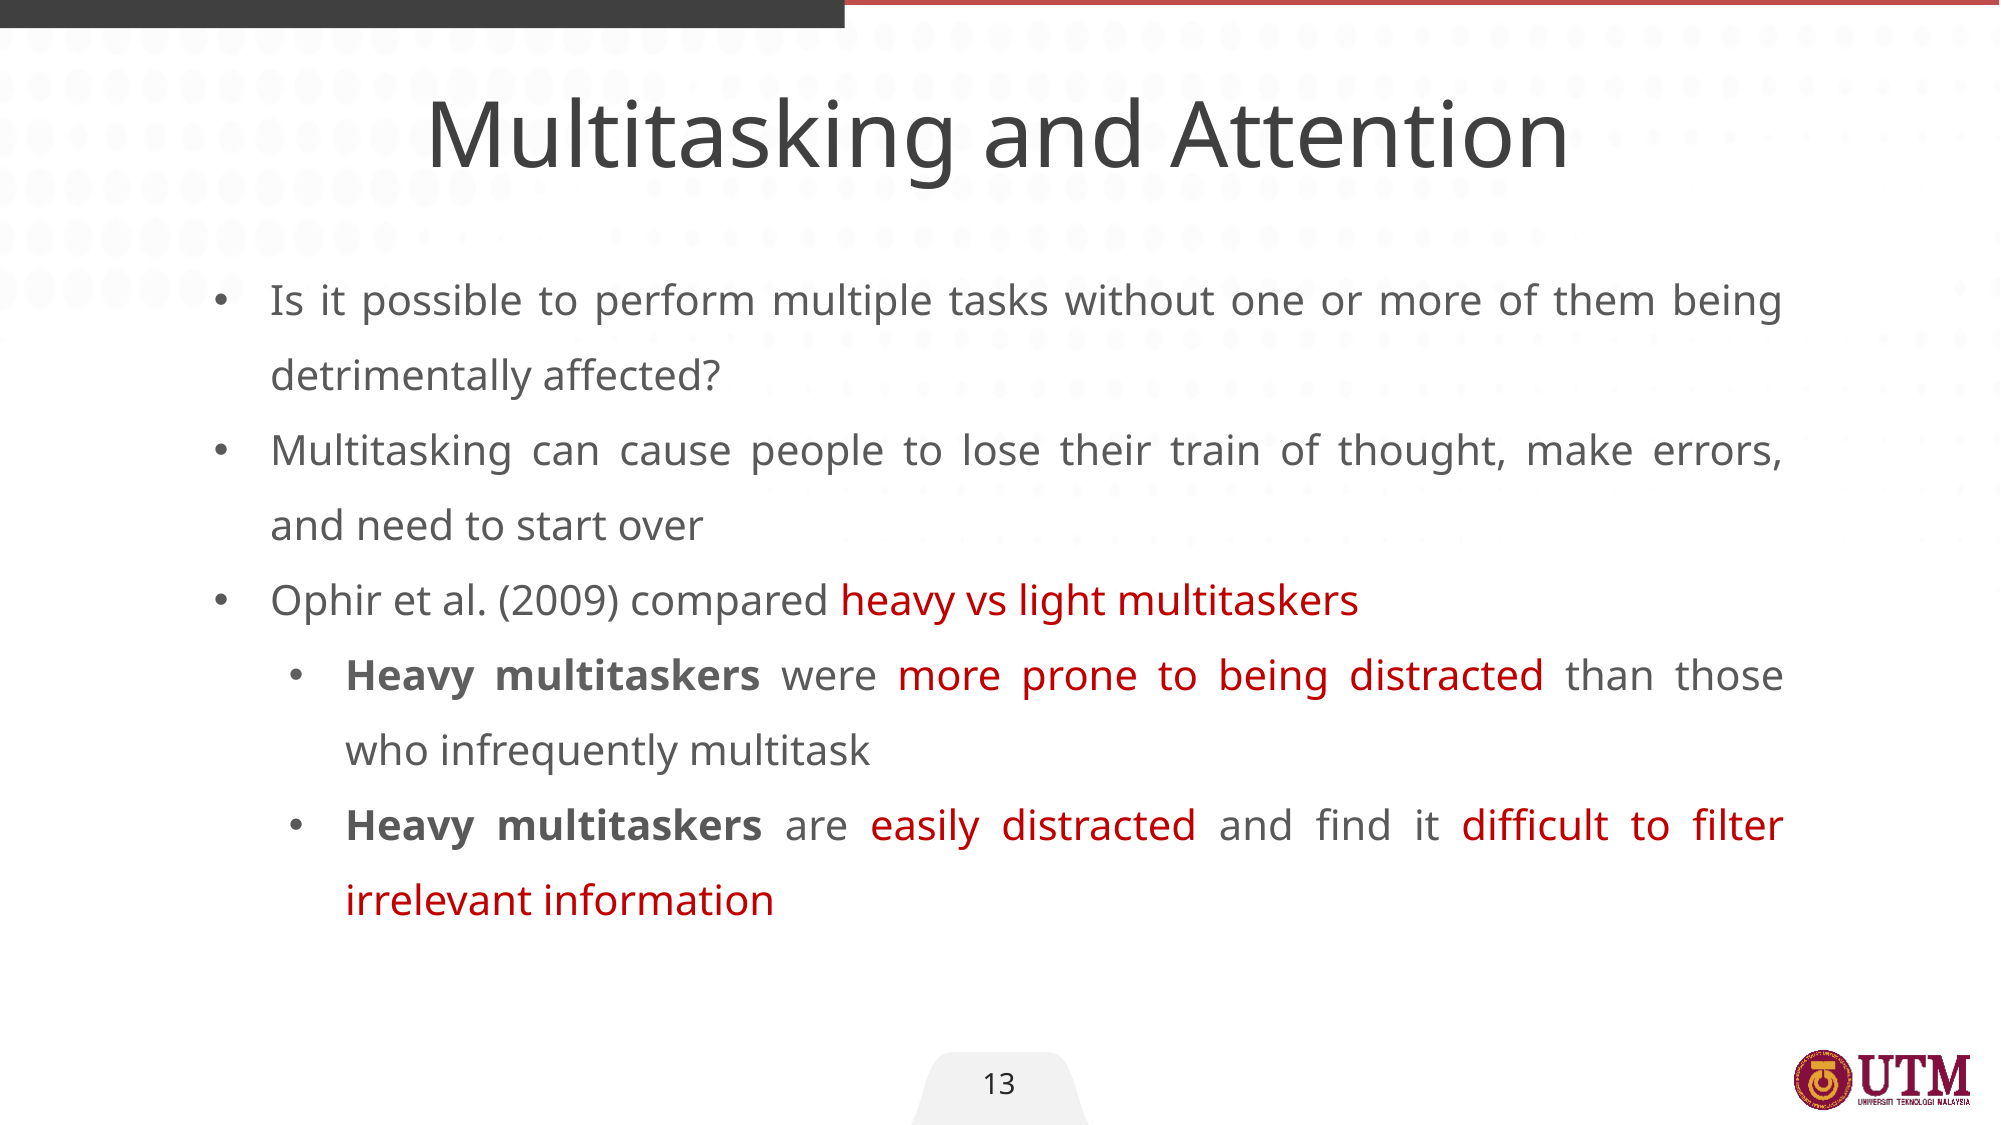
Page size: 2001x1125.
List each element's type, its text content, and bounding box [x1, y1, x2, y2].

picture [0, 0, 2001, 645]
picture [1794, 1050, 1970, 1110]
slide_number 13 [774, 1055, 1225, 1116]
text_box Is it possible to perform multiple tasks without one or more of them being detrimentally affected? Multitasking can cause people to lose their train of thought, make errors, and need to start over Ophir et al. (2009) compared heavy vs light multitaskers Heavy multitaskers were more prone to being distracted than those who infrequently multitask Heavy multitaskers are easily distracted and find it difficult to filter irrelevant information [199, 241, 1799, 932]
text_box Multitasking and Attention [271, 68, 1727, 193]
